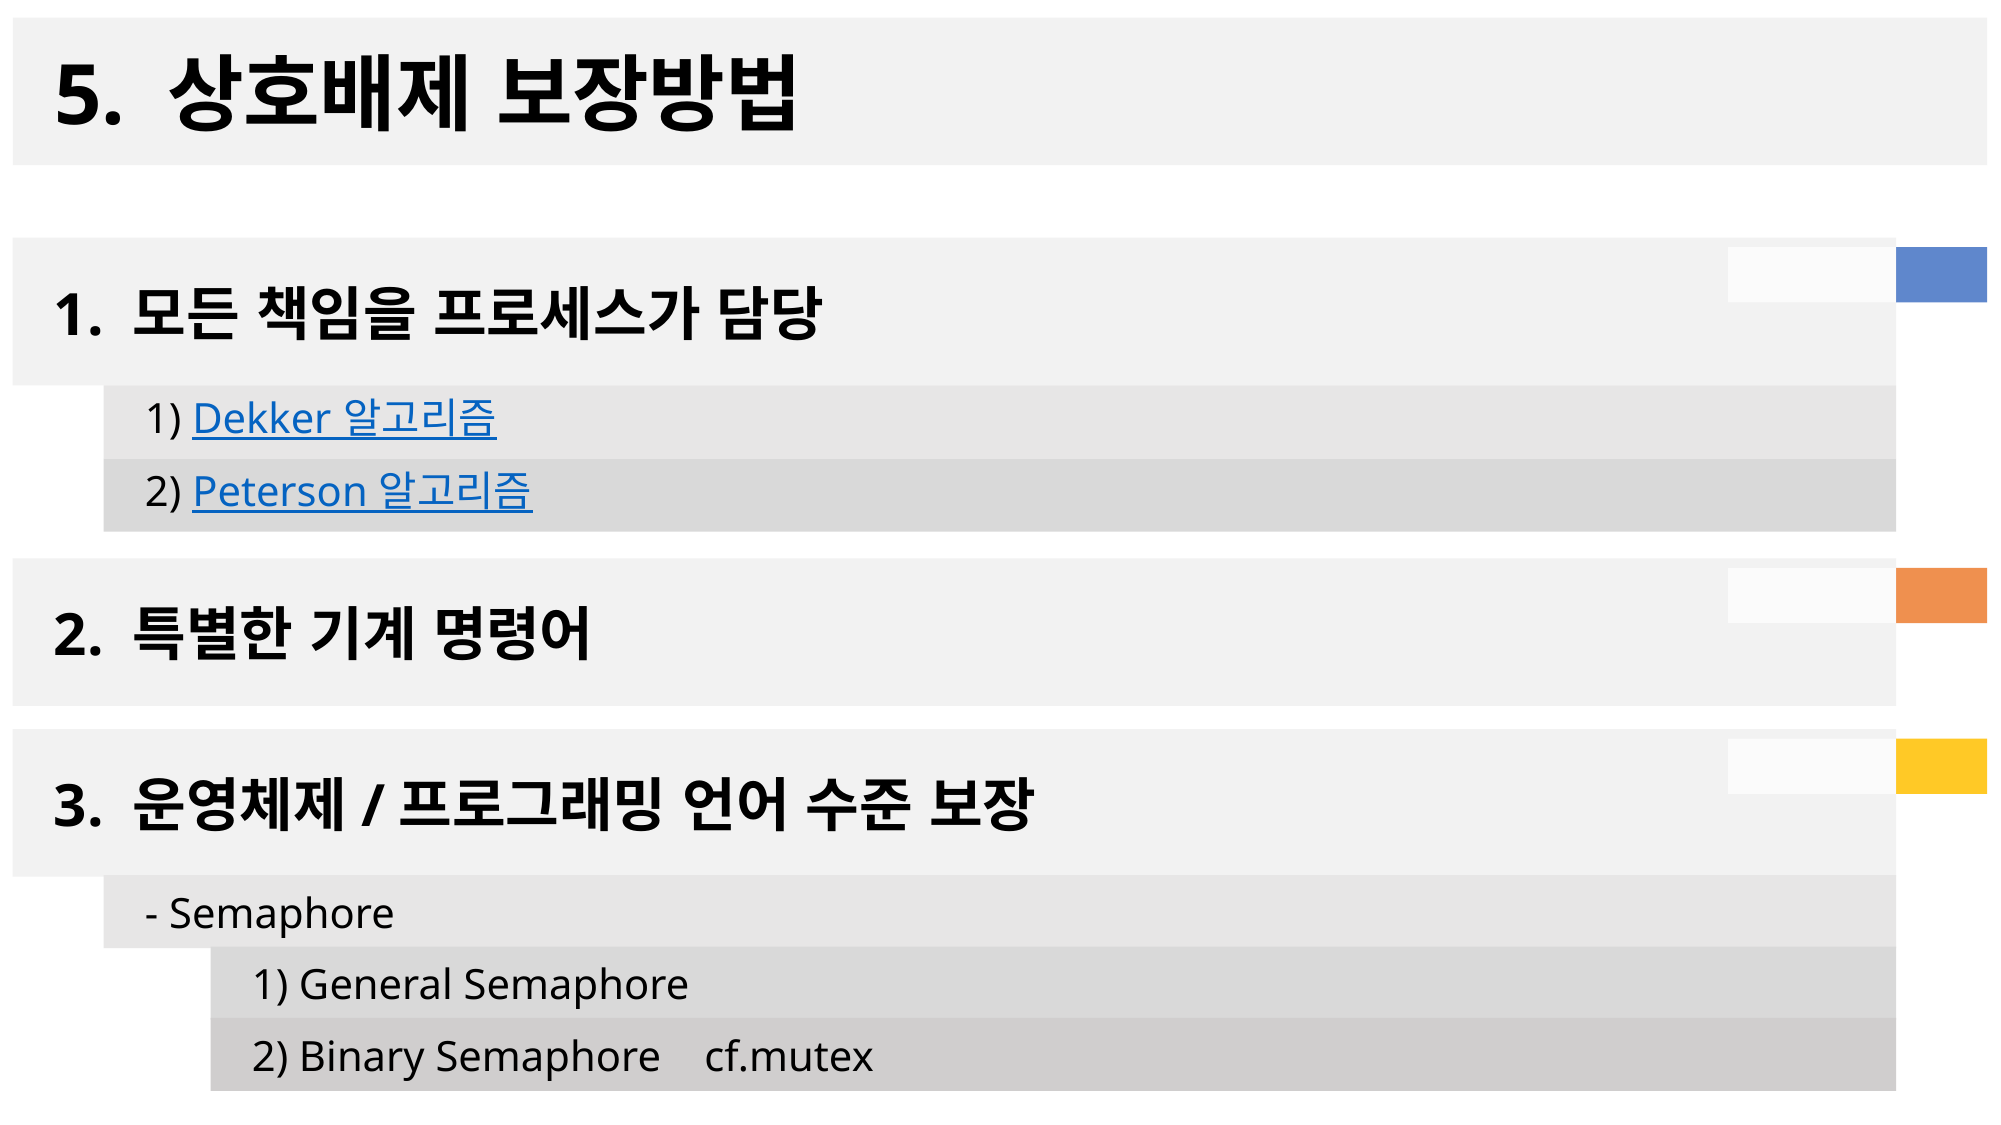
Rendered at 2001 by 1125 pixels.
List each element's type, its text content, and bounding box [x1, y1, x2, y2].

text_box 1) General Semaphore [210, 946, 1897, 1017]
text_box 3. 운영체제/프로그래밍 언어 수준 보장 [12, 728, 1897, 878]
text_box 2. 특별한 기계 명령어 [12, 557, 1897, 707]
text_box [1727, 567, 1988, 624]
text_box 2) Peterson 알고리즘 [103, 458, 1897, 533]
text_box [1727, 738, 1988, 794]
text_box 1. 모든 책임을 프로세스가 담당 [12, 237, 1897, 386]
text_box 2) Binary Semaphore cf.mutex [210, 1017, 1897, 1092]
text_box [1727, 247, 1988, 303]
text_box 5. 상호배제 보장방법 [12, 17, 1988, 166]
text_box - Semaphore [103, 874, 1897, 949]
text_box 1) Dekker 알고리즘 [103, 384, 1897, 458]
